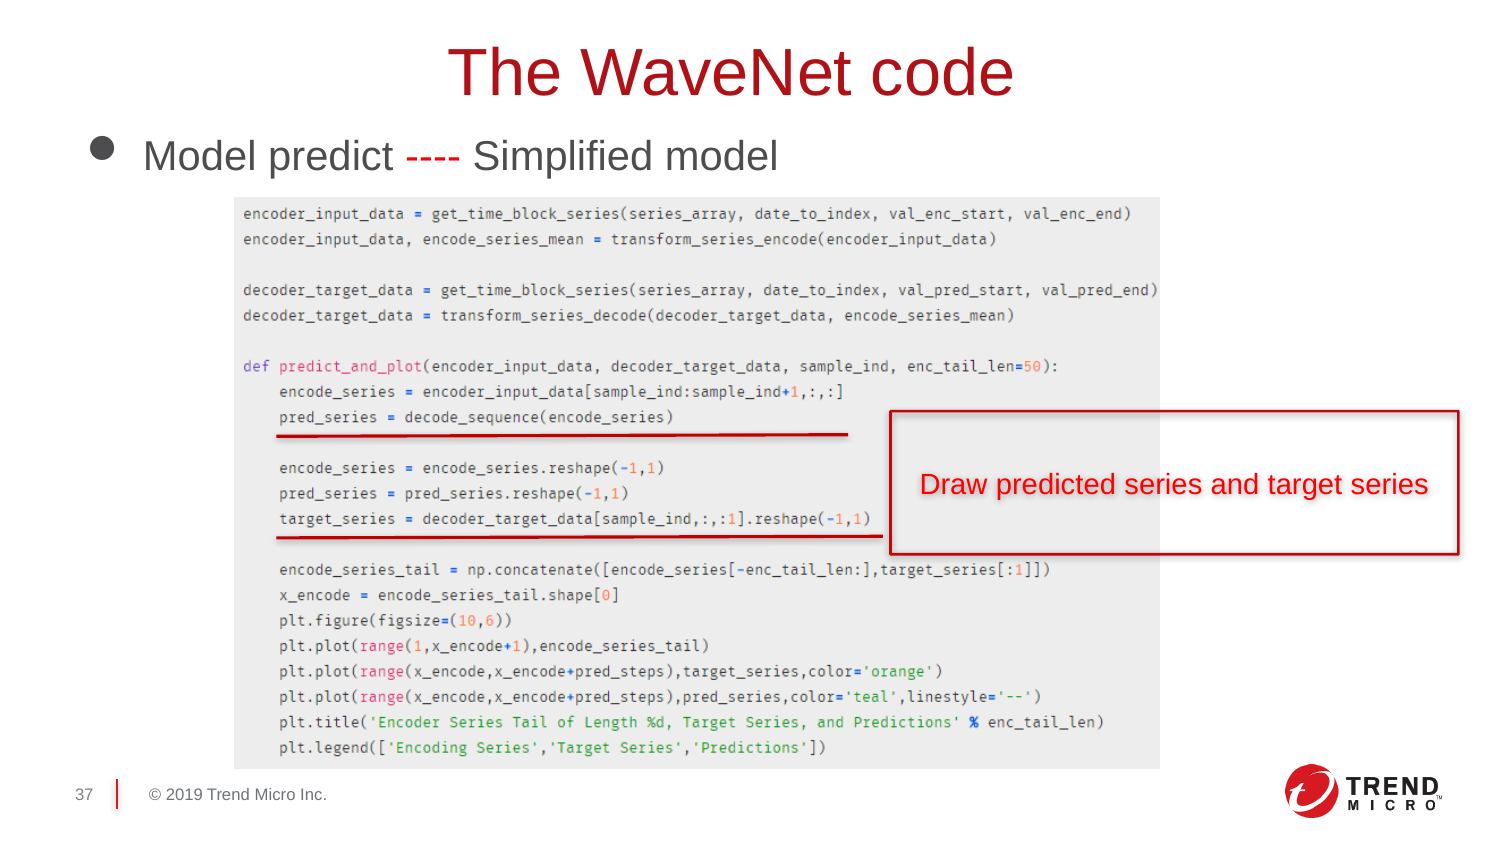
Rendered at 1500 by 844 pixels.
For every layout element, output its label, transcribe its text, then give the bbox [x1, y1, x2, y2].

text_box Model predict ---- Simplified model [71, 121, 794, 187]
title The WaveNet code [75, 32, 1389, 121]
picture [1285, 764, 1442, 818]
picture [233, 196, 1160, 769]
text_box Draw predicted series and target series [1163, 410, 1459, 555]
